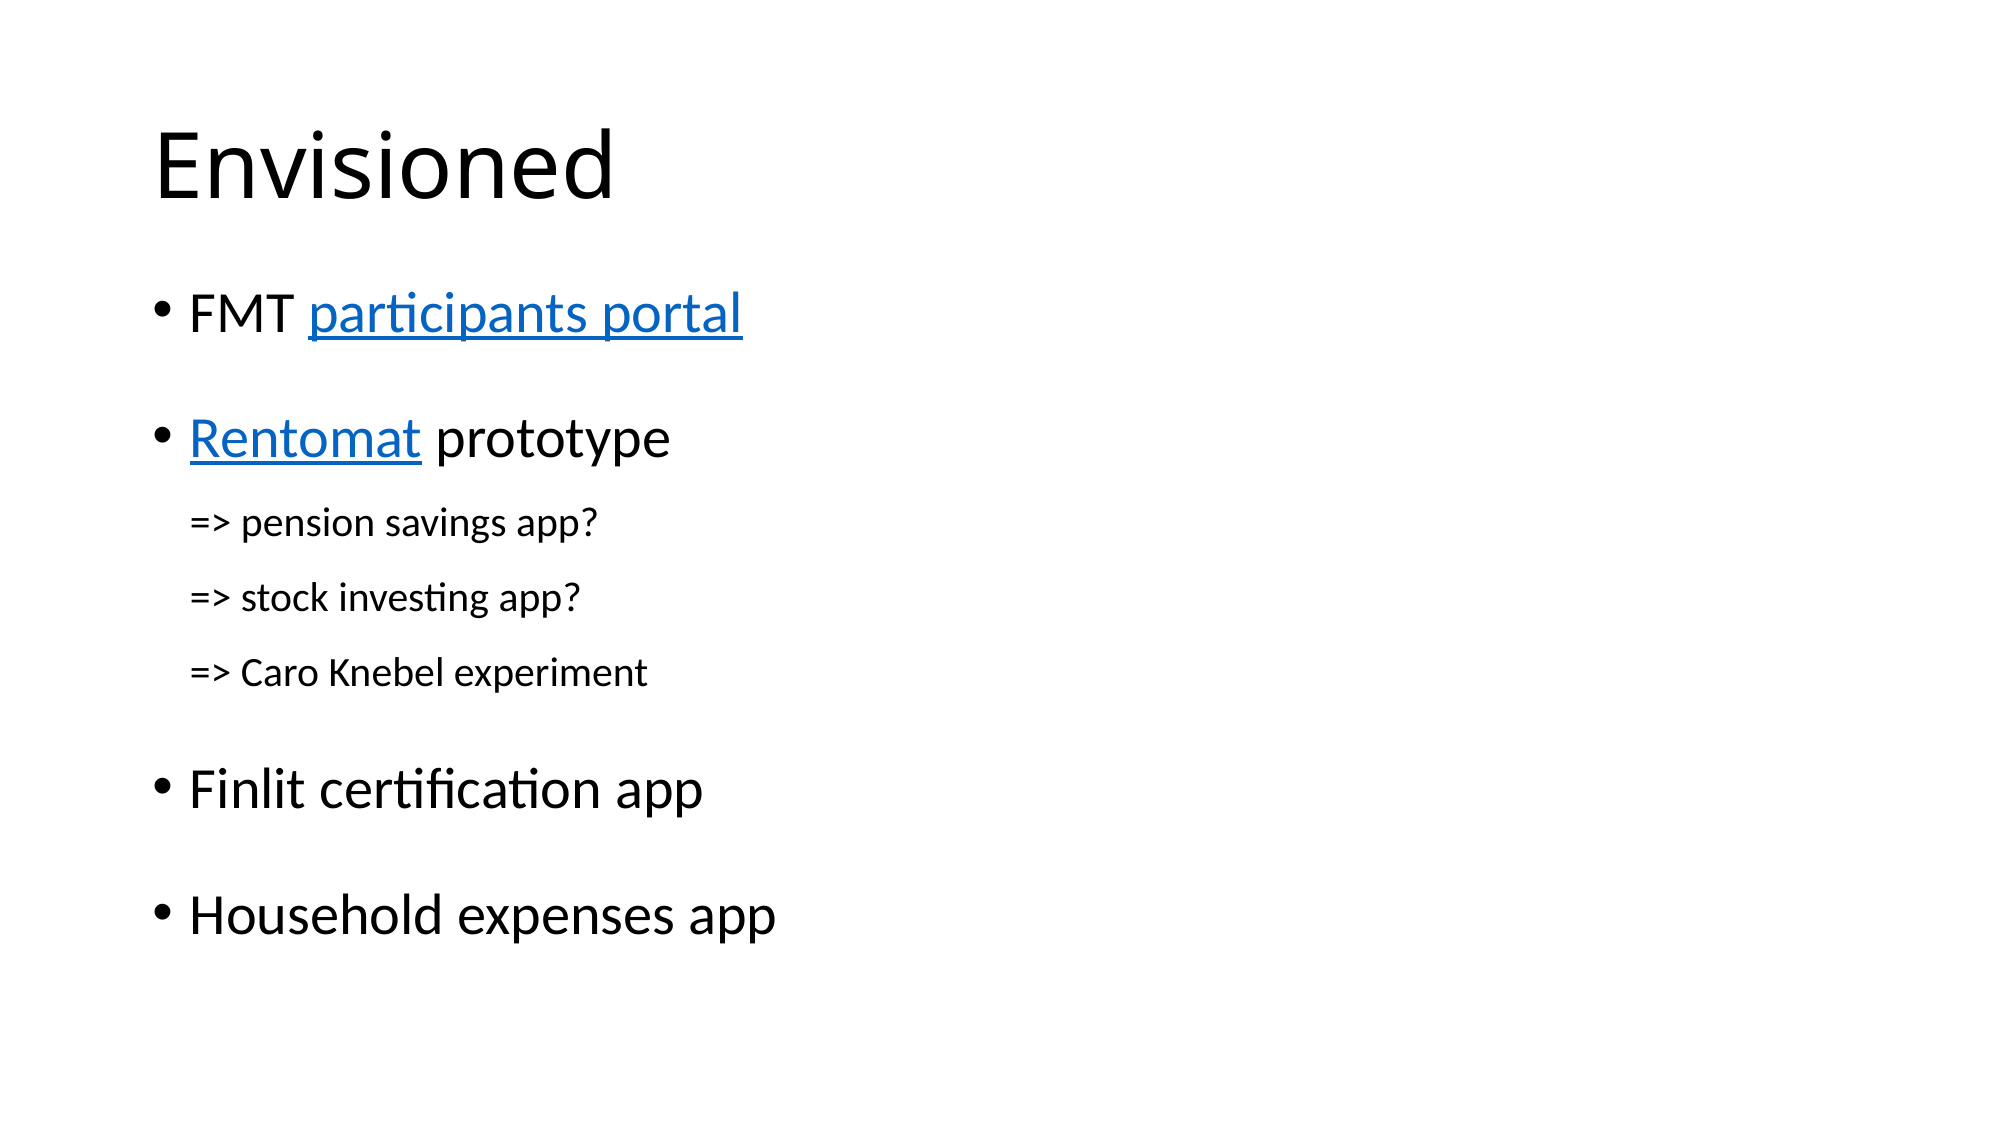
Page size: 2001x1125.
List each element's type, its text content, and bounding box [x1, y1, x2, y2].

list FMT participants portal Rentomat prototype => pension savings app? => stock investing app? => Caro Knebel experiment Finlit certification app Household expenses app [137, 231, 1863, 1075]
title Envisioned [137, 59, 1863, 231]
